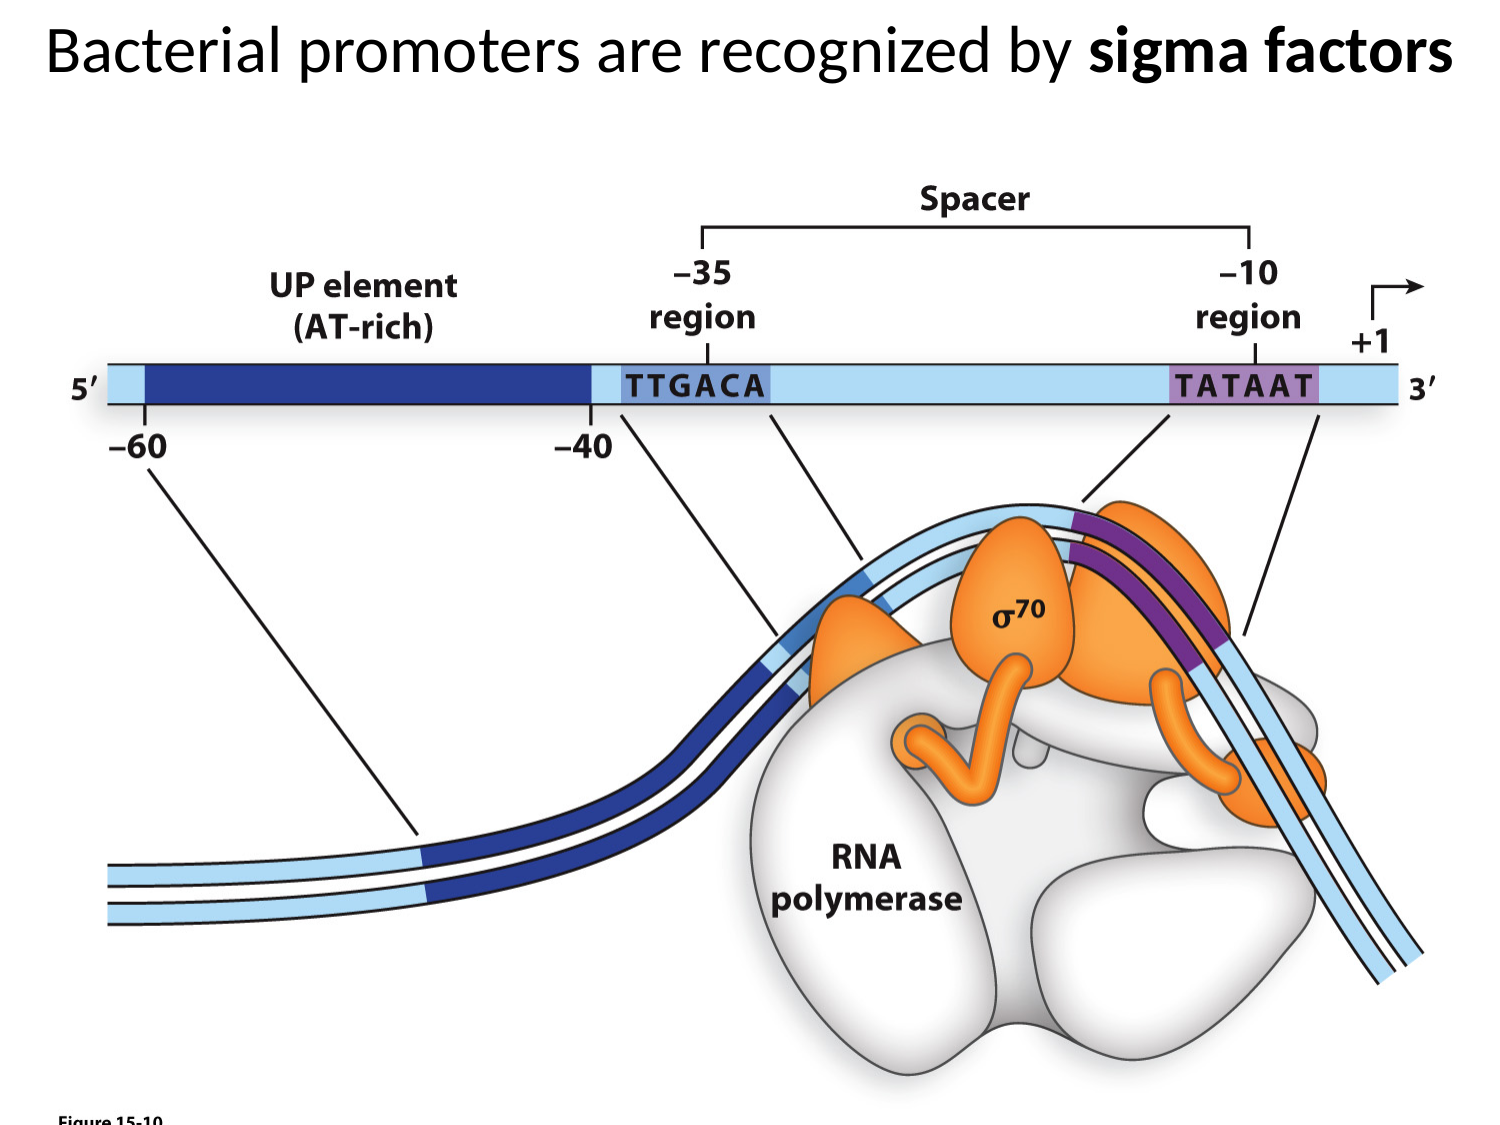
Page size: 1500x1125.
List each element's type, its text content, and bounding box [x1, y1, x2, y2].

text_box Bacterial promoters are recognized by sigma factors [0, 0, 1500, 94]
picture [49, 172, 1451, 1125]
